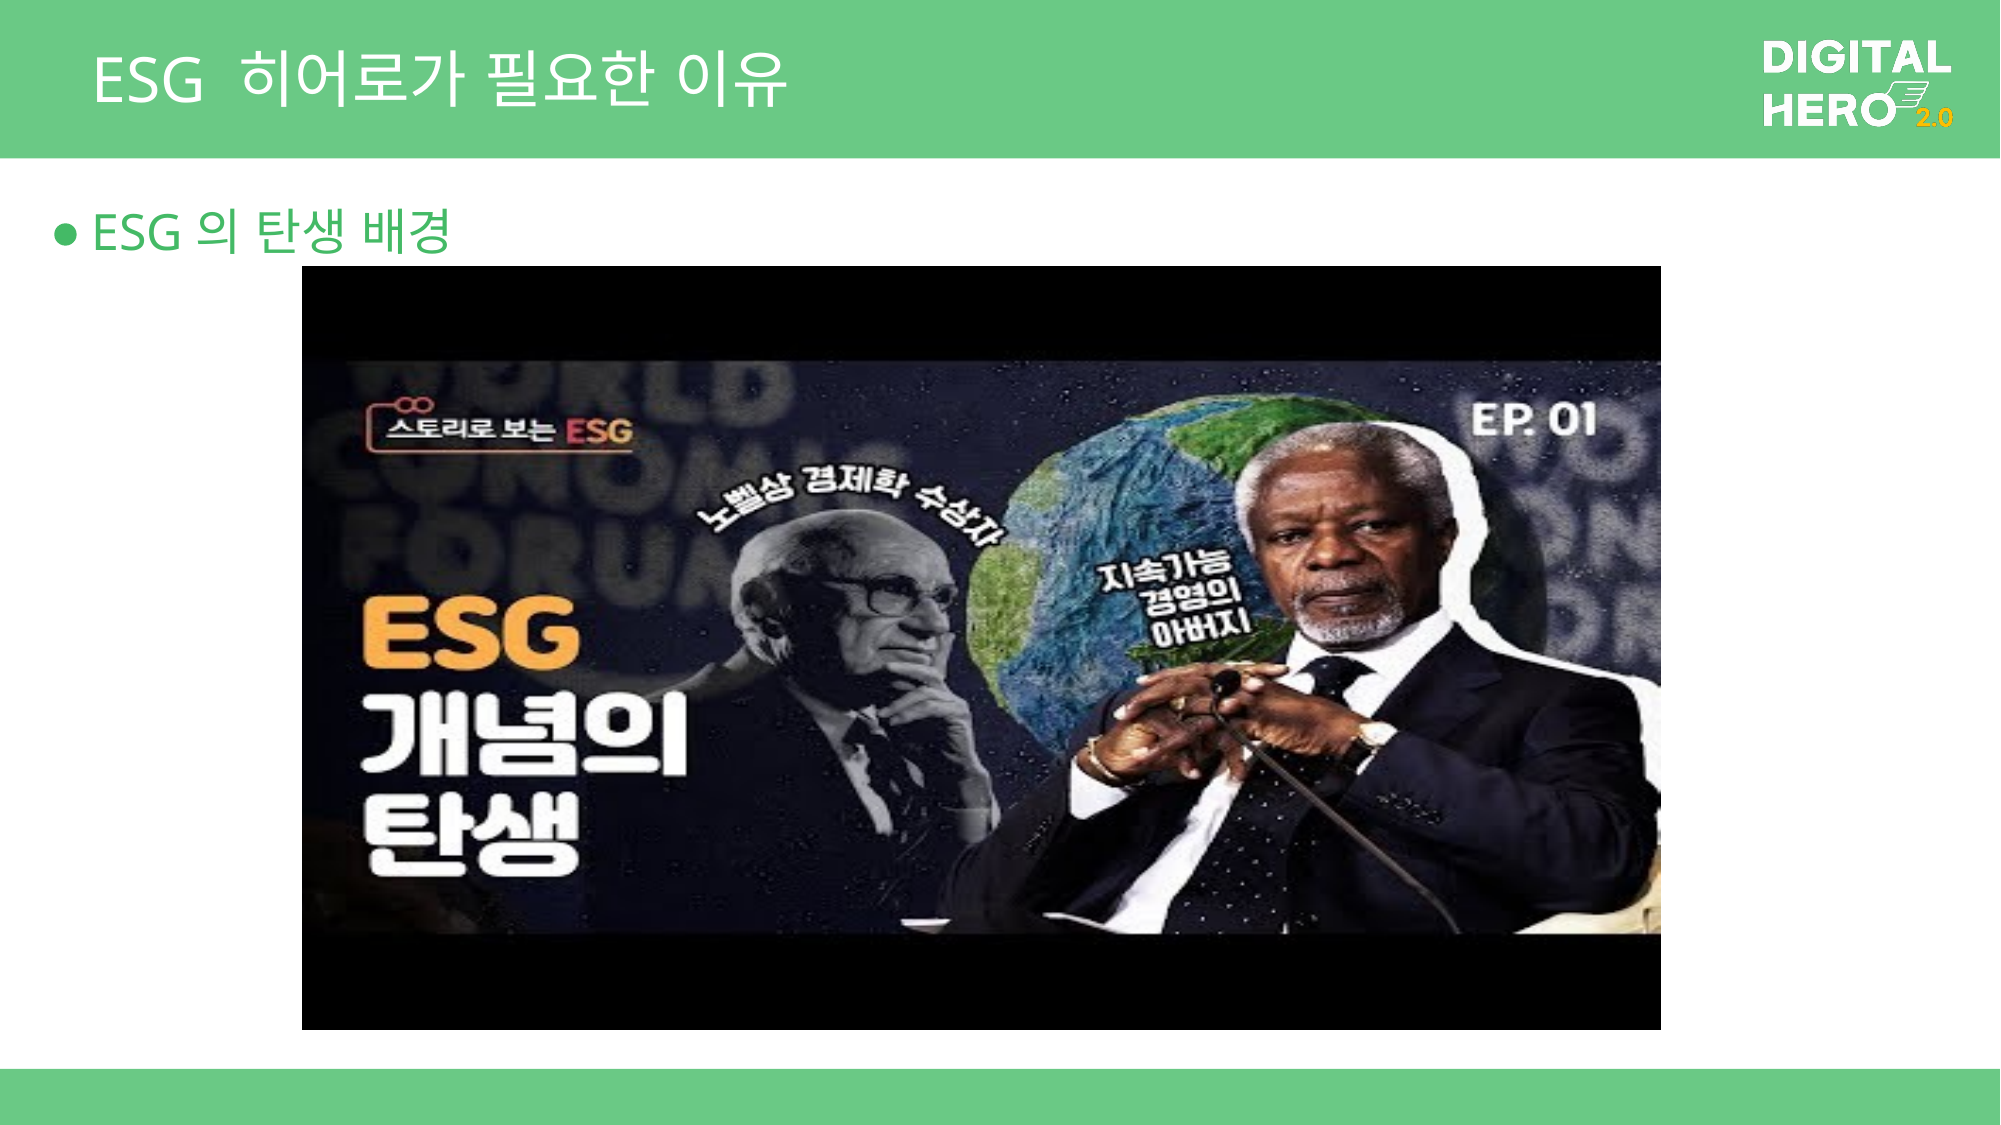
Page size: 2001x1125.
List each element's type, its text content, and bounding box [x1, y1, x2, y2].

title ESG 히어로가 필요한 이유 [76, 33, 1802, 132]
picture [1754, 23, 1967, 146]
text_box [52, 221, 79, 248]
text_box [301, 265, 1662, 1031]
text_box ESG의 탄생 배경 [76, 184, 1802, 284]
